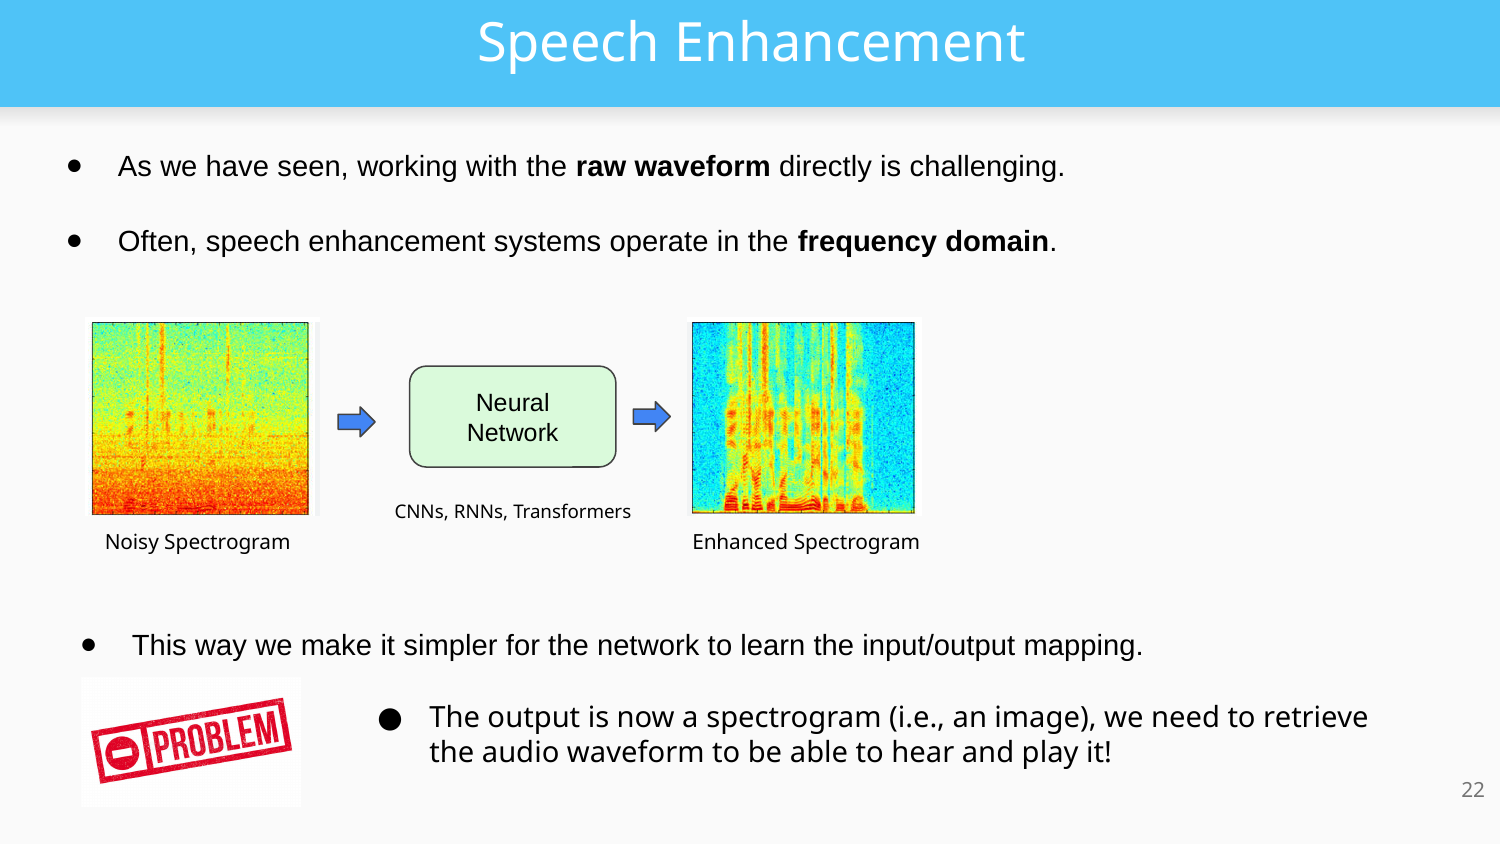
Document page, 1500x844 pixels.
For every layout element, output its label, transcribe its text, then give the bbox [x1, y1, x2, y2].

text_box As we have seen, working with the raw waveform directly is challenging. [27, 131, 1444, 197]
text_box [338, 406, 376, 437]
text_box The output is now a spectrogram (i.e., an image), we need to retrieve the audio waveform to be able to hear and play it! [339, 683, 1410, 784]
title Speech Enhancement [27, 0, 1476, 90]
text_box Enhanced Spectrogram [677, 516, 963, 567]
slide_number ‹#› [1410, 758, 1500, 823]
text_box Noisy Spectrogram [89, 516, 376, 567]
picture [85, 316, 320, 517]
text_box Often, speech enhancement systems operate in the frequency domain. [27, 206, 1444, 272]
text_box [633, 401, 671, 432]
text_box Neural Network [409, 366, 616, 468]
picture [81, 676, 301, 807]
picture [687, 316, 922, 517]
text_box CNNs, RNNs, Transformers [379, 488, 666, 534]
text_box This way we make it simpler for the network to learn the input/output mapping. [41, 611, 1220, 677]
